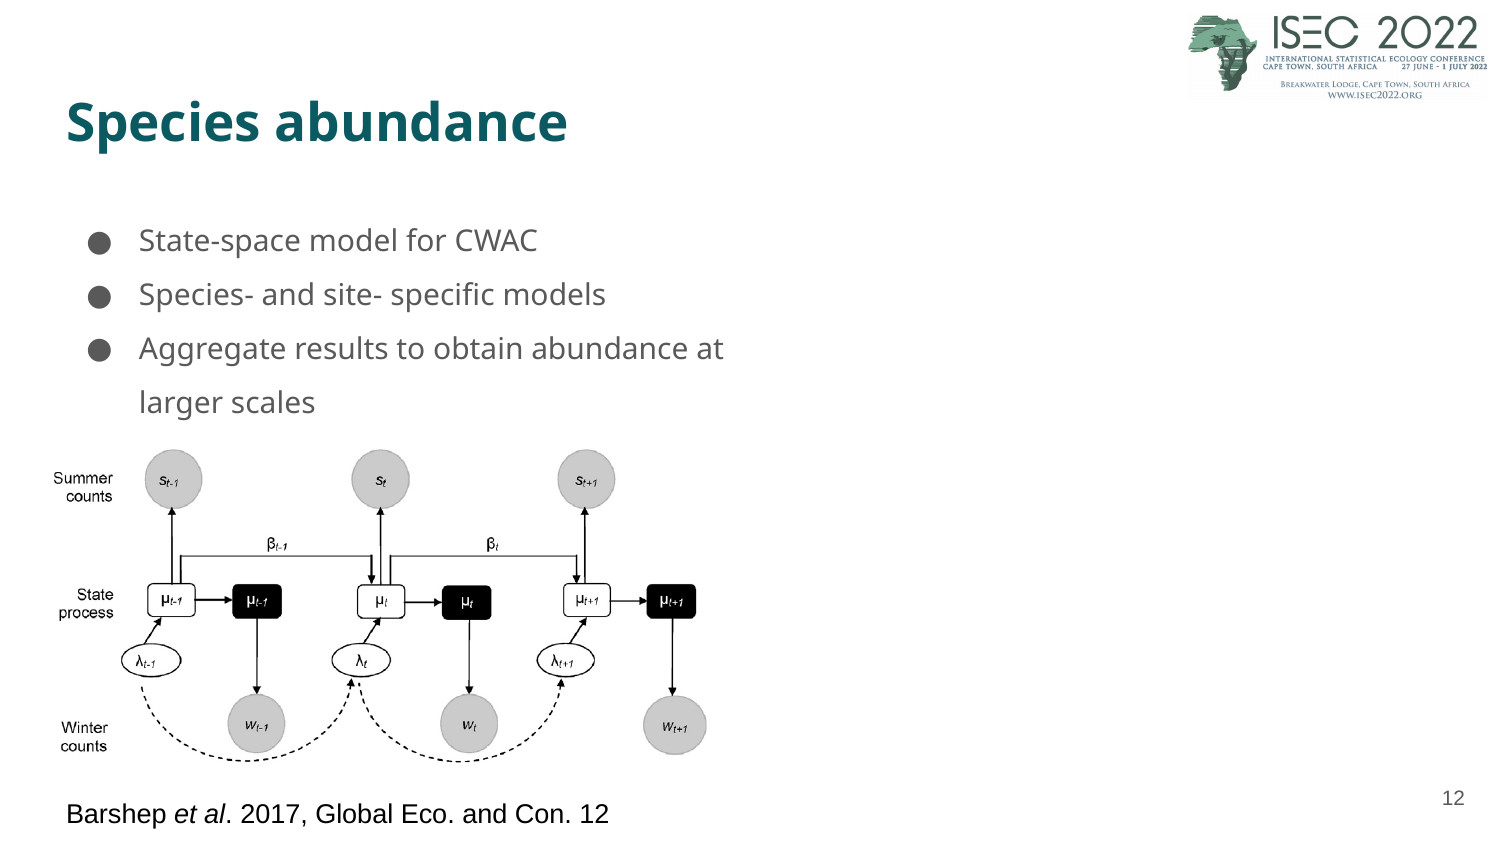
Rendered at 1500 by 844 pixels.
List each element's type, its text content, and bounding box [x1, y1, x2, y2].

slide_number 12 [1389, 764, 1480, 830]
picture [1187, 12, 1488, 100]
title Species abundance [51, 72, 1449, 167]
text_box Barshep et al. 2017, Global Eco. and Con. 12 [51, 781, 666, 844]
list State-space model for CWAC Species- and site- specific models Aggregate results to obtain abundance at larger scales [51, 189, 750, 436]
picture [50, 446, 711, 771]
